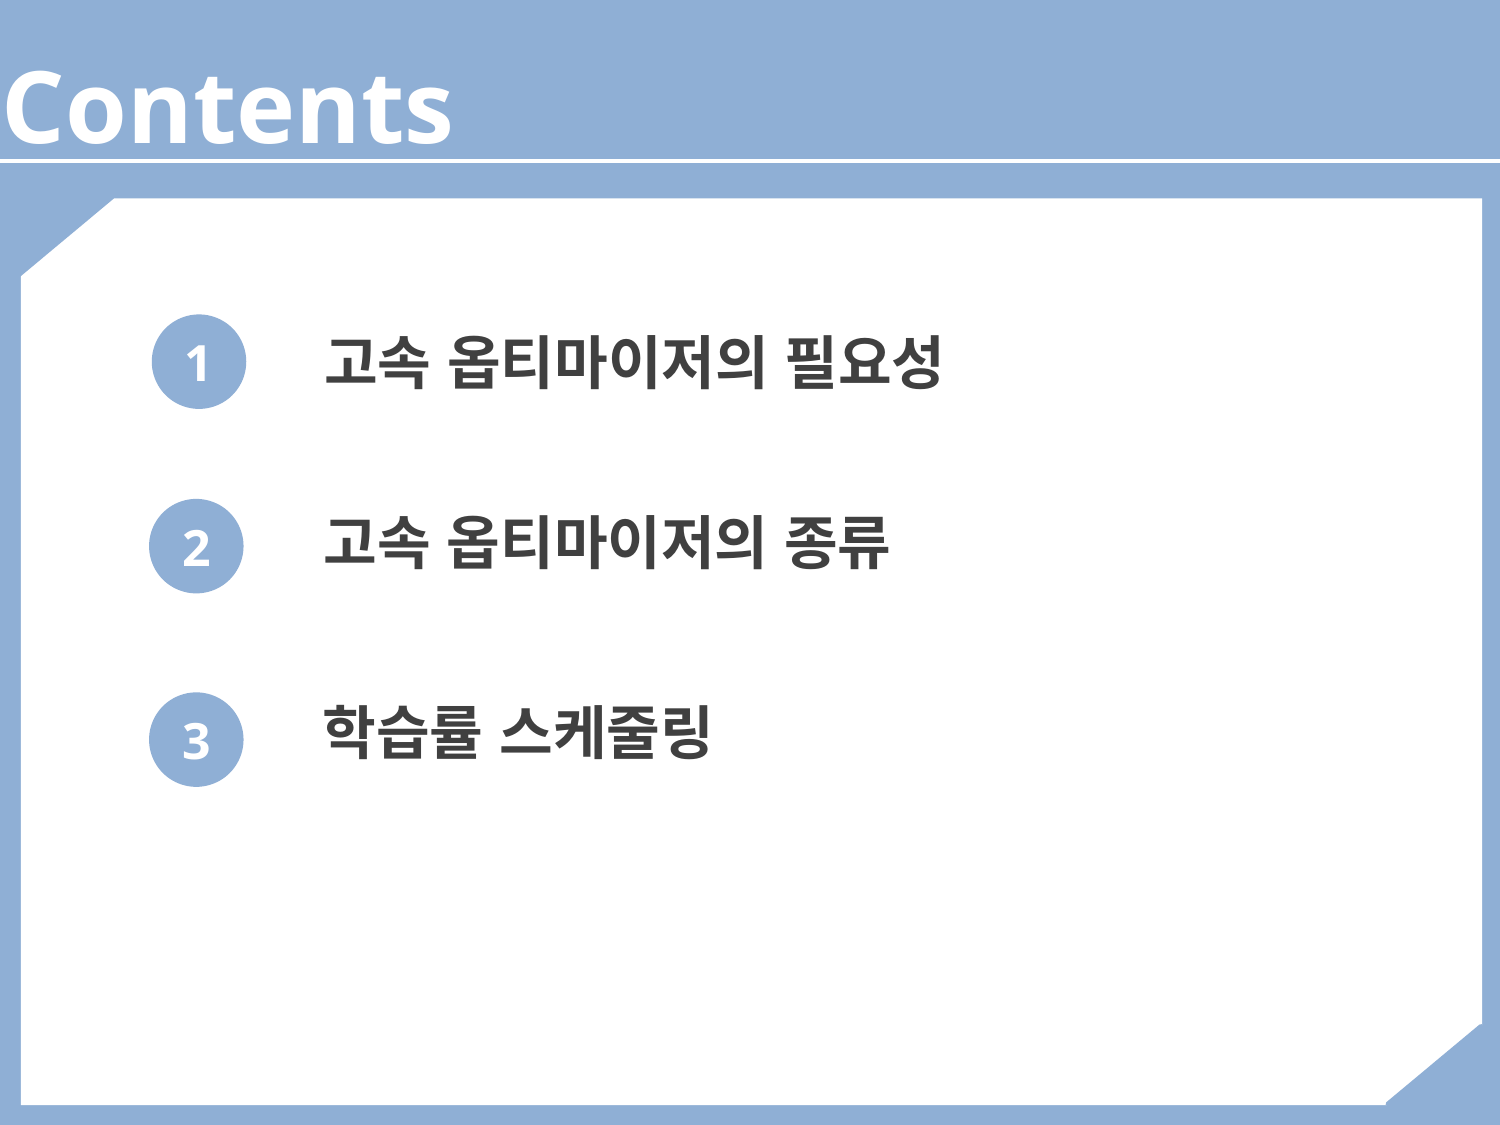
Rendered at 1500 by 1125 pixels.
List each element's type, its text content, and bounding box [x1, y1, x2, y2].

text_box Contents [0, 168, 470, 172]
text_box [17, 195, 1483, 1106]
text_box Contents [0, 36, 470, 159]
